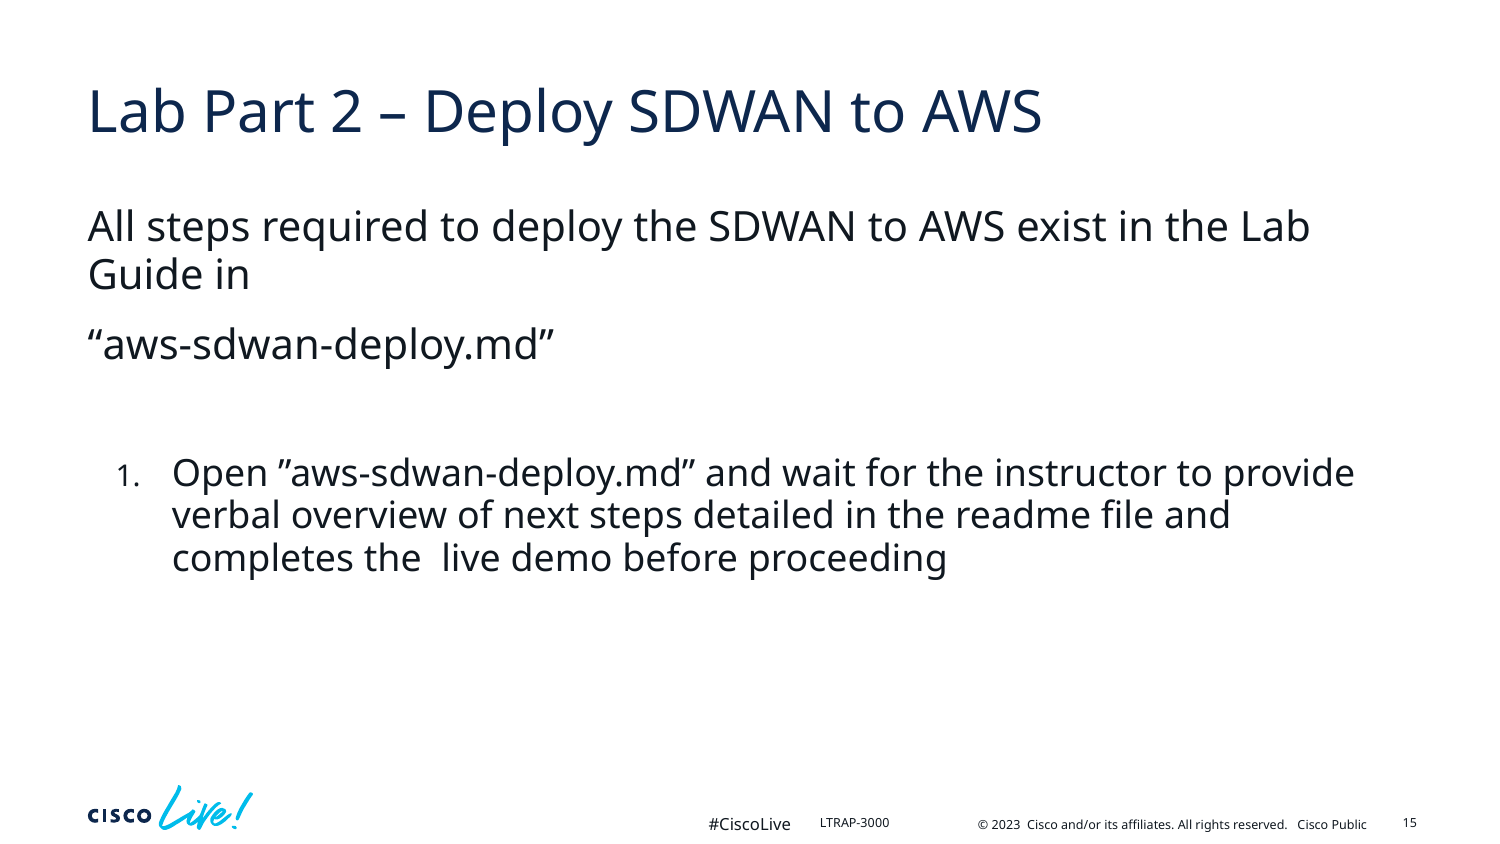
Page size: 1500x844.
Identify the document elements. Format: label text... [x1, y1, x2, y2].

list All steps required to deploy the SDWAN to AWS exist in the Lab Guide in “aws-sdwan-deploy.md” Open ”aws-sdwan-deploy.md” and wait for the instructor to provide verbal overview of next steps detailed in the readme file and completes the live demo before proceeding [72, 196, 1428, 753]
title Lab Part 2 – Deploy SDWAN to AWS [72, 31, 1428, 152]
footer LTRAP-3000 [809, 811, 960, 838]
slide_number 15 [1373, 800, 1432, 844]
